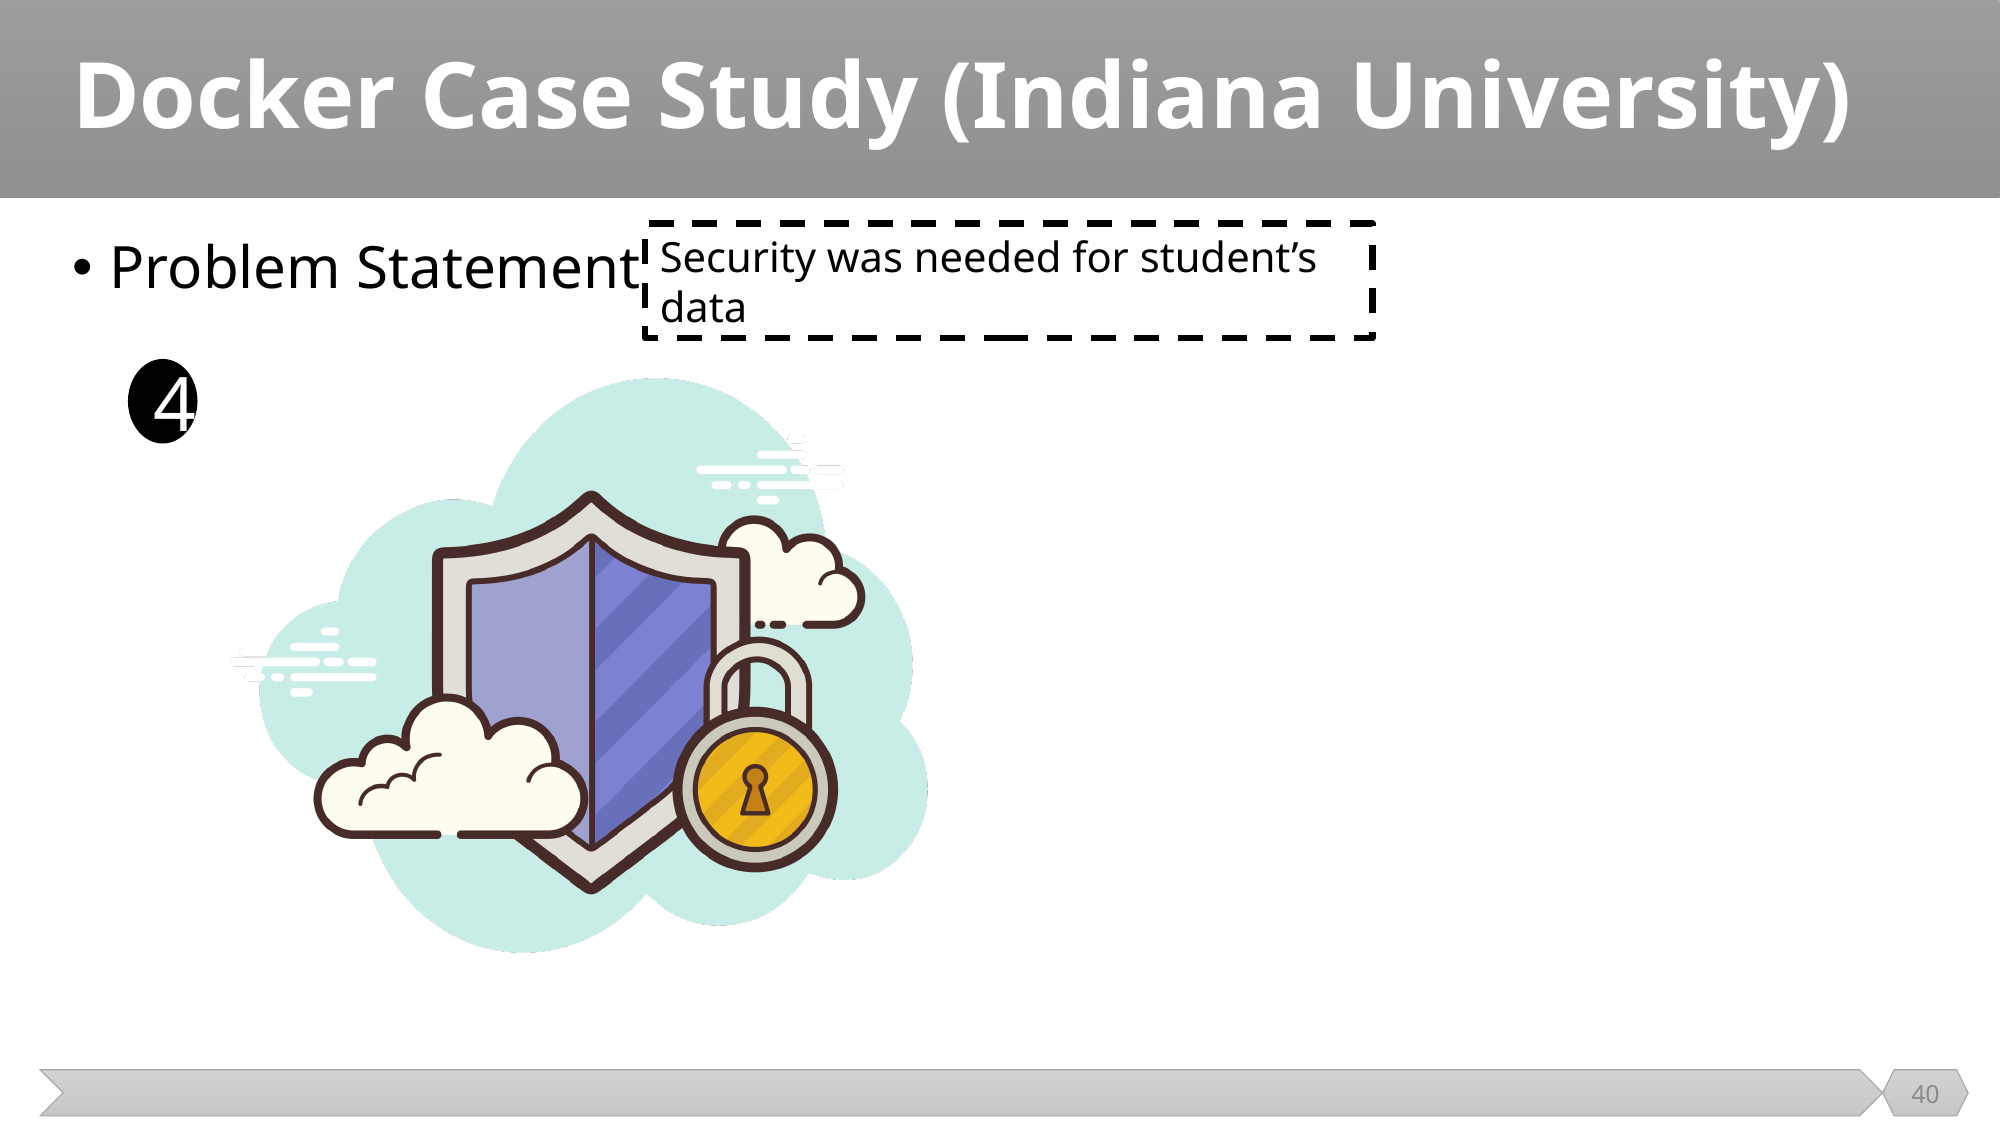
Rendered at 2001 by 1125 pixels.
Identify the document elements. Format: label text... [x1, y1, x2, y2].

picture [229, 377, 928, 953]
list Problem Statement [56, 230, 1969, 1010]
text_box 4 [127, 358, 198, 444]
text_box Security was needed for student’s data [645, 223, 1373, 339]
slide_number 40 [1882, 1065, 1969, 1125]
title Docker Case Study (Indiana University) [56, 0, 1969, 199]
